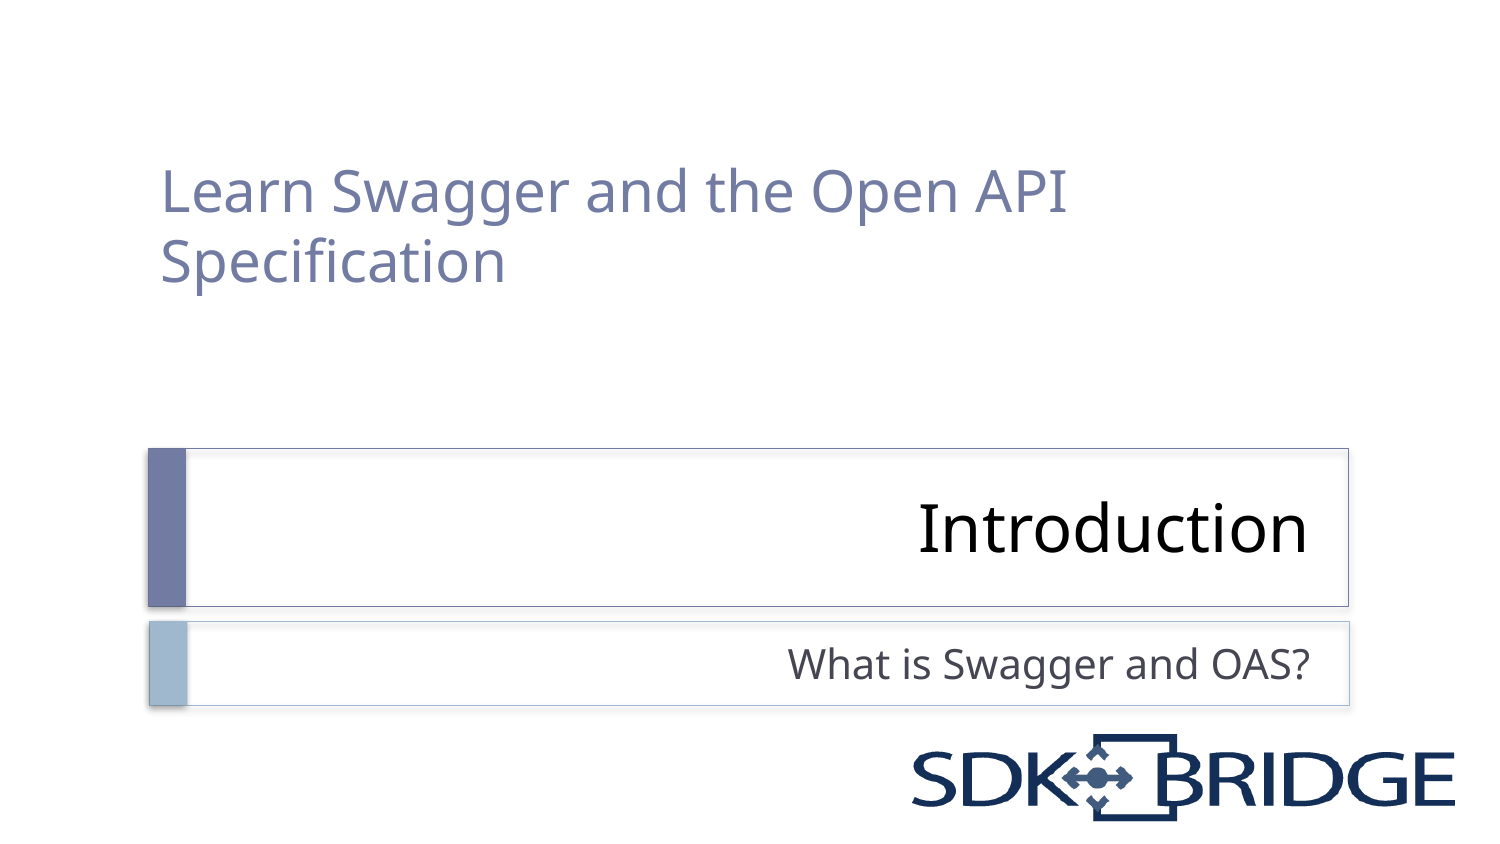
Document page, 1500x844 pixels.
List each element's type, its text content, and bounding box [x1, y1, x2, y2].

subtitle What is Swagger and OAS? [200, 630, 1325, 697]
title Introduction [200, 478, 1325, 600]
picture [912, 734, 1455, 822]
text_box Learn Swagger and the Open API Specification [145, 146, 1184, 302]
